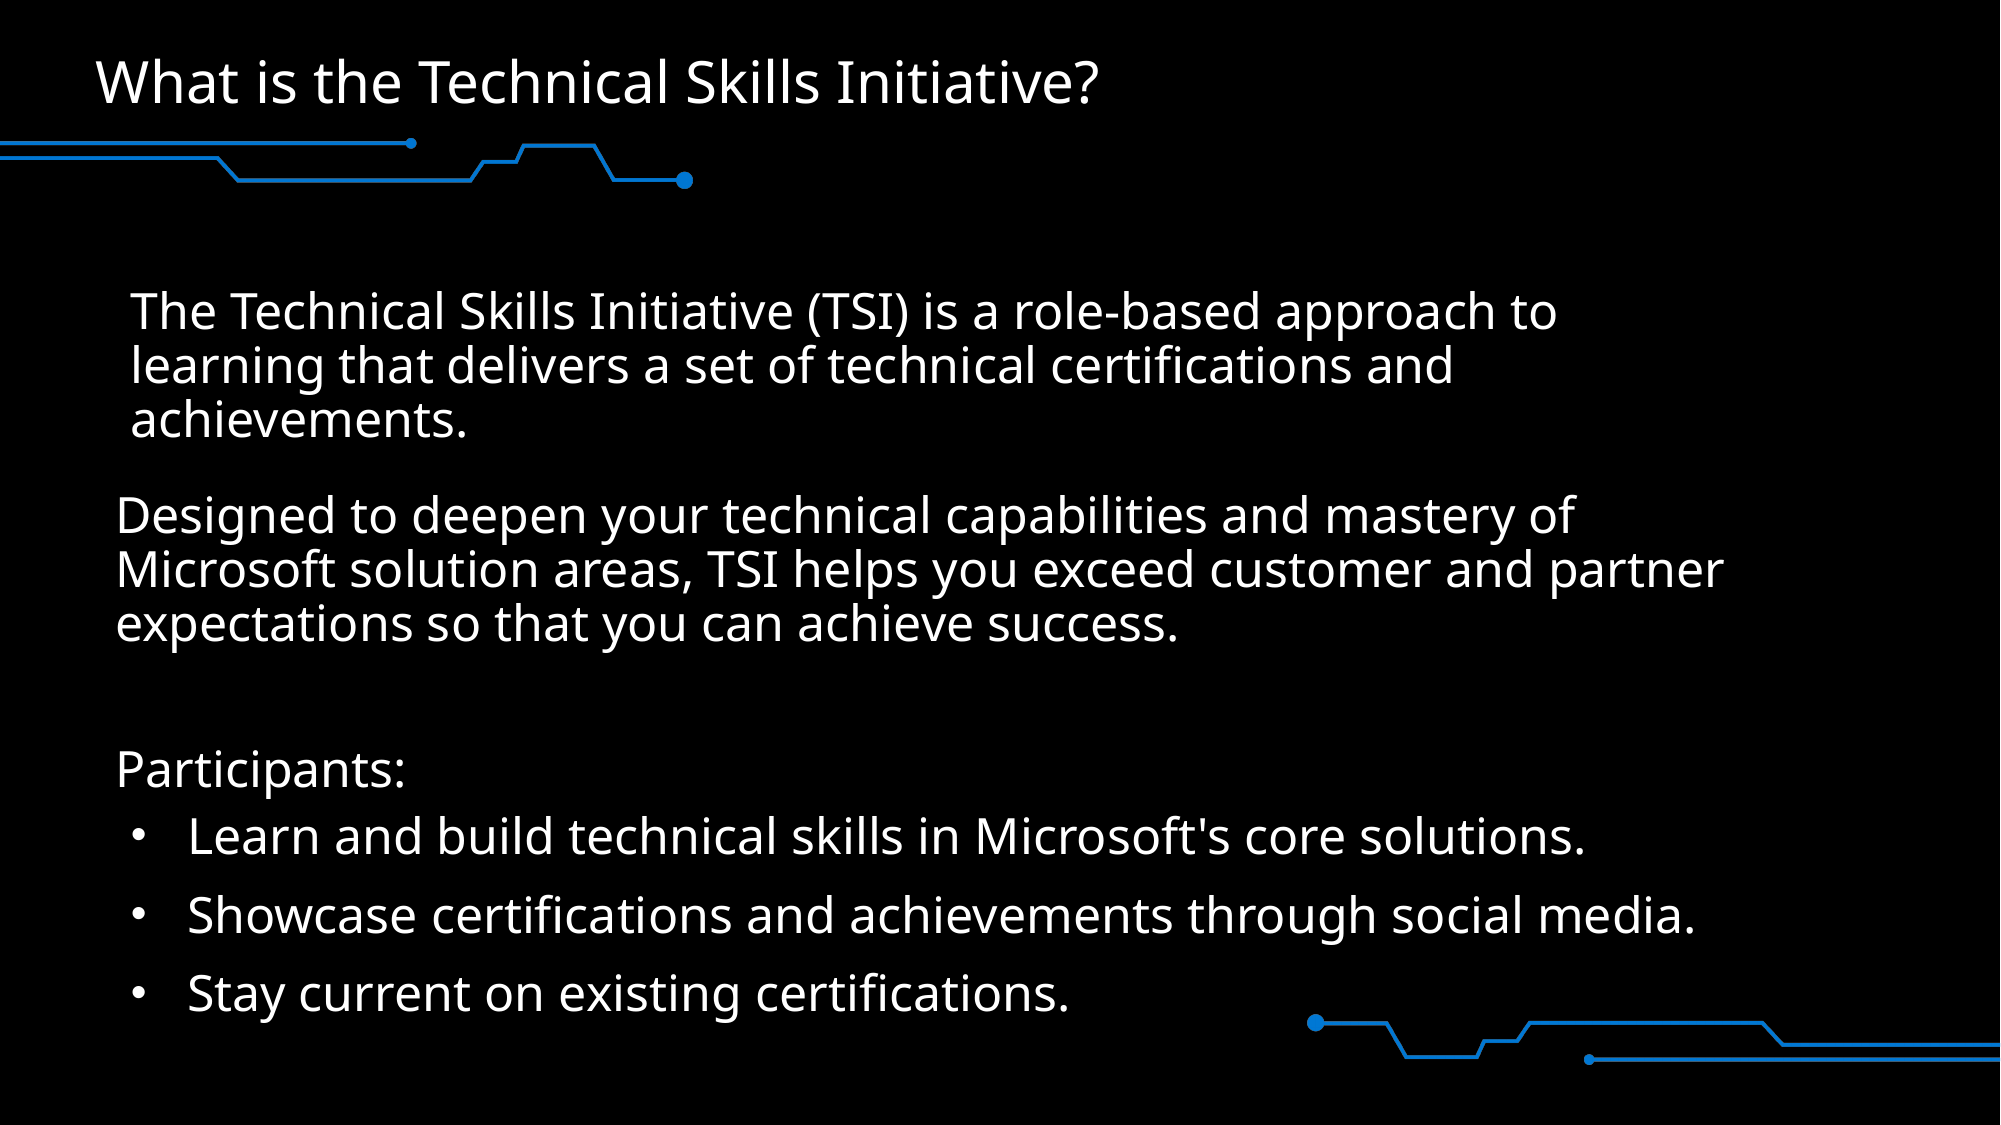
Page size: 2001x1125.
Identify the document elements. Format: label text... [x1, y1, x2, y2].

text_box The Technical Skills Initiative (TSI) is a role-based approach to learning that delivers a set of technical certifications and achievements. [100, 262, 1721, 473]
text_box Designed to deepen your technical capabilities and mastery of Microsoft solution areas, TSI helps you exceed customer and partner expectations so that you can achieve success. Participants: Learn and build technical skills in Microsoft's core solutions. Showcase certifications and achievements through social media. Stay current on existing certifications. [100, 483, 1746, 1030]
picture [1308, 1015, 2001, 1097]
title What is the Technical Skills Initiative? [95, 34, 1317, 116]
picture [0, 105, 693, 189]
